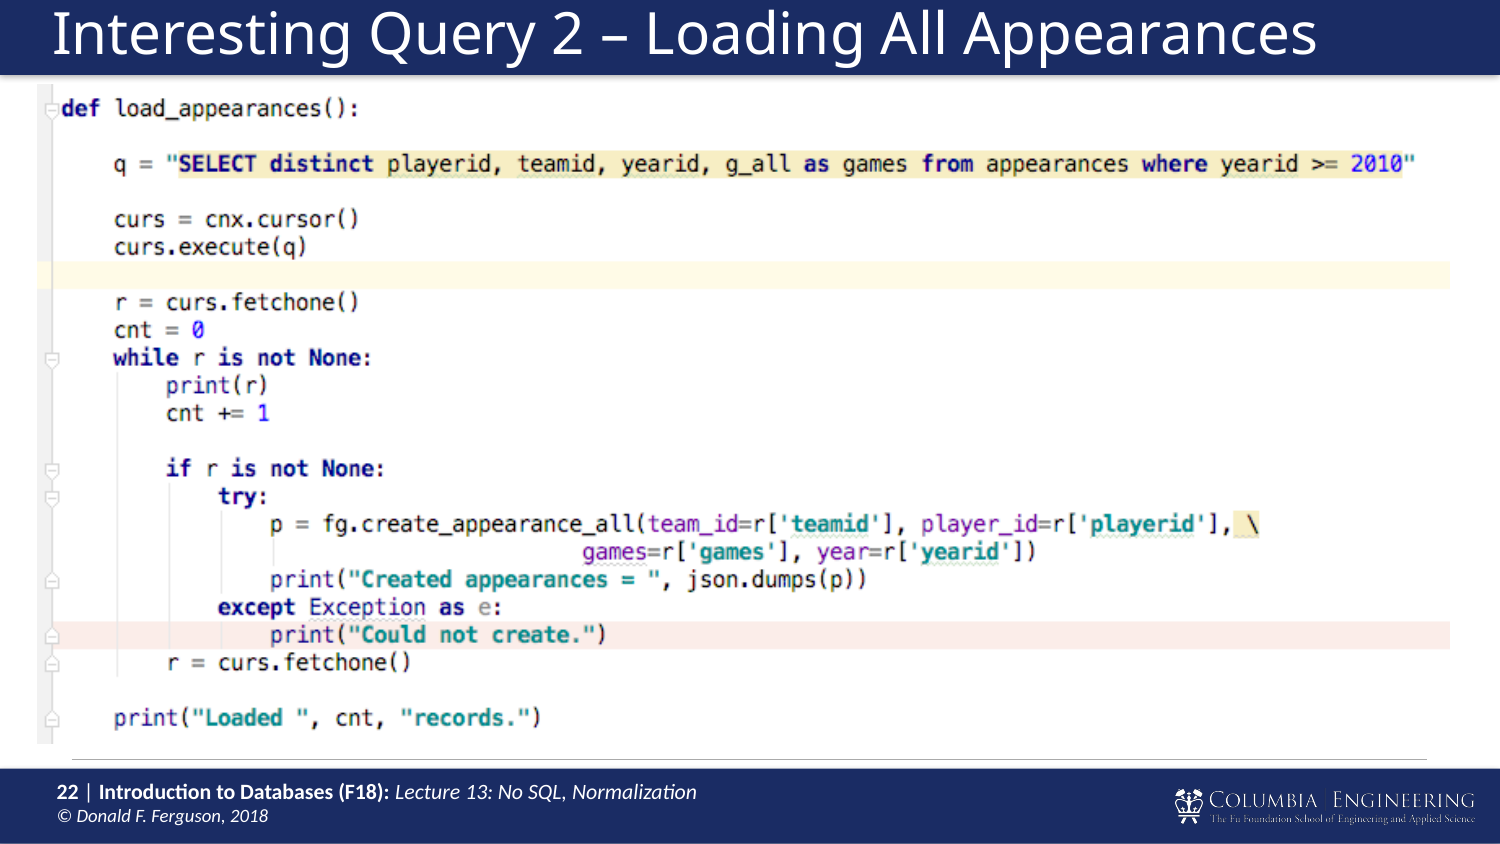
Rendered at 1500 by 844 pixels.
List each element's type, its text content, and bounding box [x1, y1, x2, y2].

title Interesting Query 2 – Loading All Appearances [37, 0, 1396, 61]
picture [37, 84, 1451, 744]
